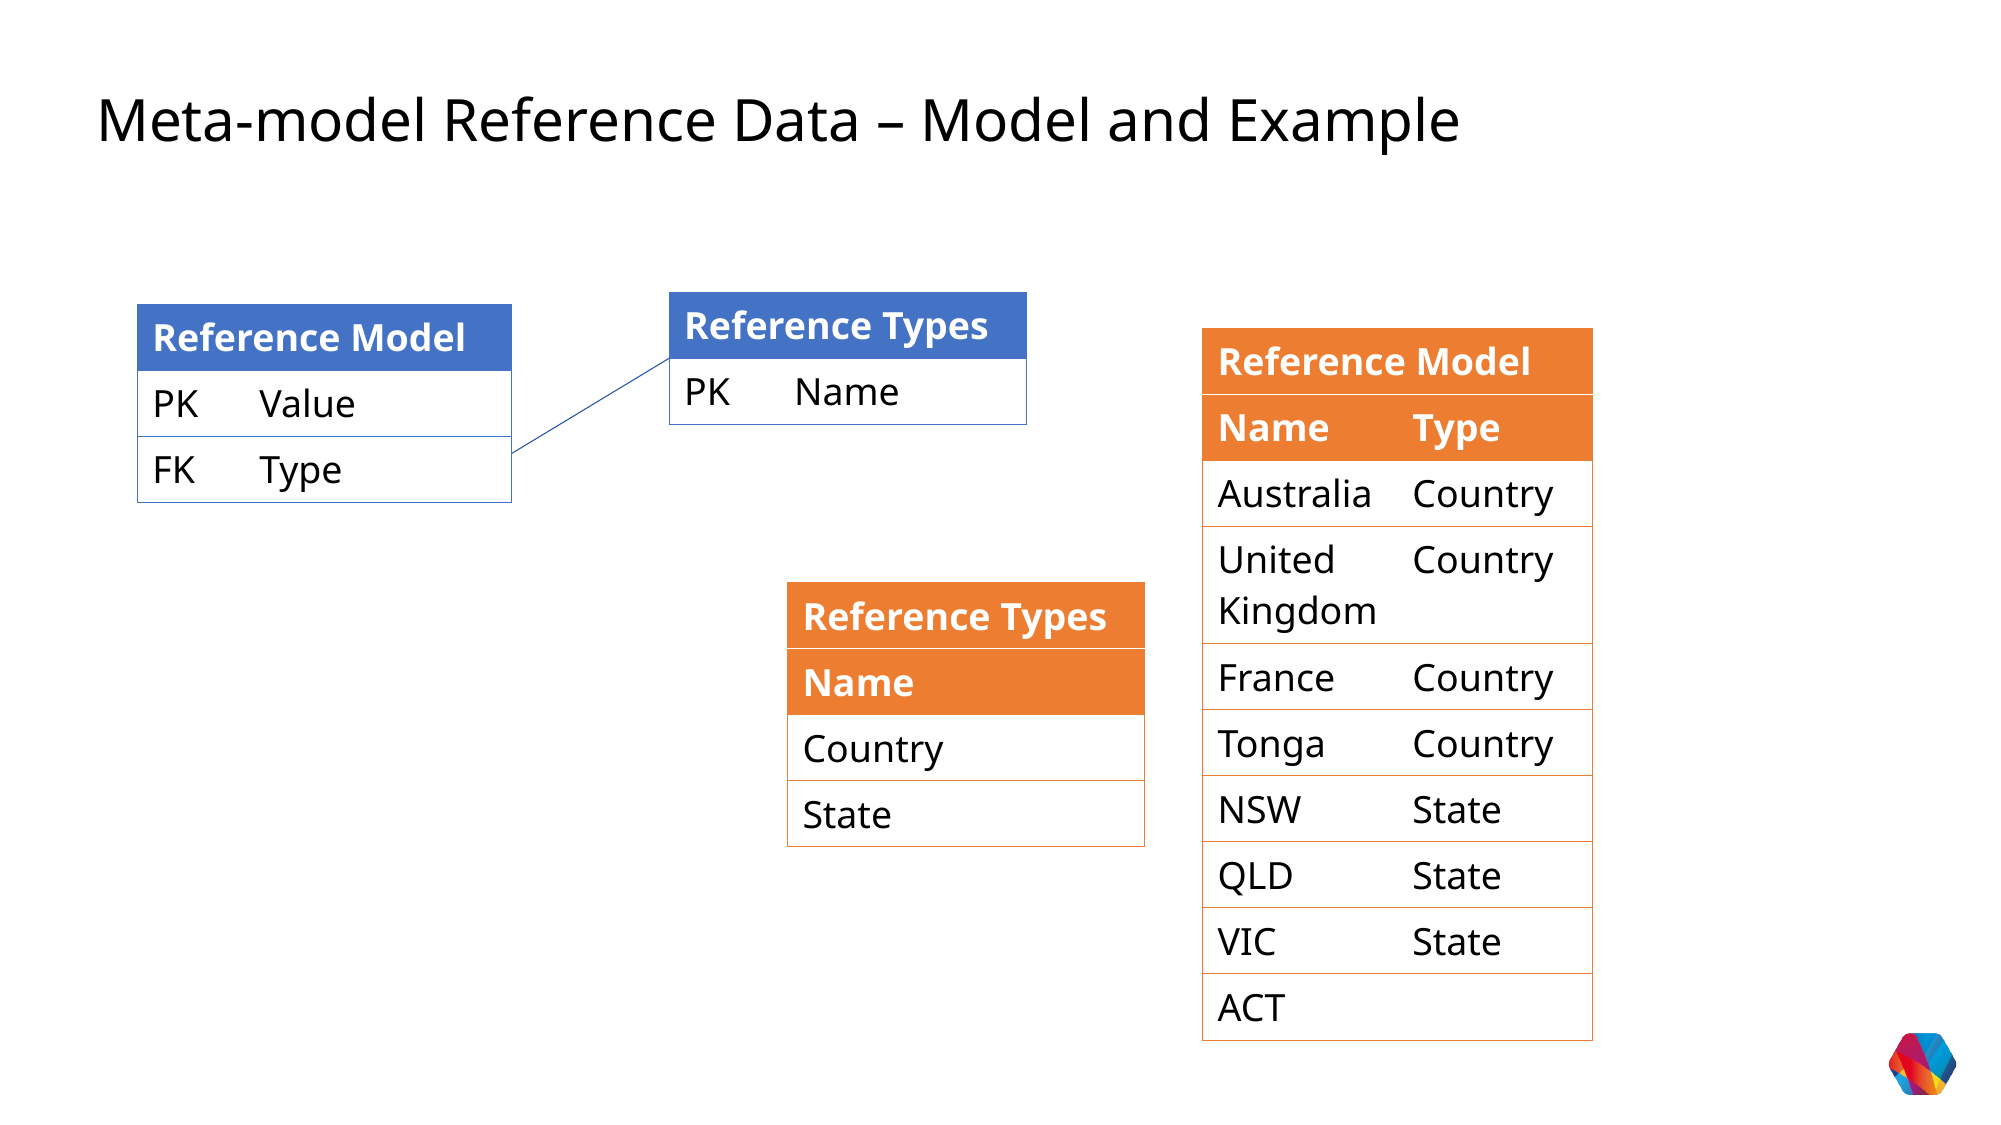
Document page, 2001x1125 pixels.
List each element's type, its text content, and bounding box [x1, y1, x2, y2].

table_cell Australia [1203, 461, 1397, 526]
table_cell FK [138, 437, 244, 502]
table_cell Country [1397, 527, 1592, 643]
table_cell State [788, 781, 1144, 846]
table_cell Value [244, 371, 511, 436]
table_cell Name [779, 359, 1026, 424]
table_cell Country [1397, 644, 1592, 709]
table_cell PK [670, 359, 779, 424]
table_cell State [1397, 908, 1592, 973]
table_cell State [1397, 842, 1592, 907]
table_cell PK [138, 371, 244, 436]
table_cell VIC [1203, 908, 1397, 973]
table_cell Country [788, 715, 1144, 780]
table_cell Country [1397, 461, 1592, 526]
table_cell Country [1397, 710, 1592, 775]
table_header Reference Types [670, 293, 1026, 358]
table_header Reference Types [788, 583, 1144, 648]
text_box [511, 352, 670, 454]
list Meta-model Reference Data – Model and Example [81, 80, 1671, 165]
table_cell Name [788, 649, 1144, 714]
table_cell [1397, 974, 1592, 1040]
picture [1883, 1028, 1961, 1100]
table_cell Tonga [1203, 710, 1397, 775]
table_cell State [1397, 776, 1592, 841]
table_cell NSW [1203, 776, 1397, 841]
table_cell France [1203, 644, 1397, 709]
table_cell United Kingdom [1203, 527, 1397, 643]
table_cell Name [1203, 395, 1397, 460]
table_header Reference Model [1203, 329, 1592, 394]
table_cell Type [244, 437, 511, 502]
table_cell Type [1397, 395, 1592, 460]
table_header Reference Model [138, 305, 511, 370]
table_cell QLD [1203, 842, 1397, 907]
table_cell ACT [1203, 974, 1397, 1040]
